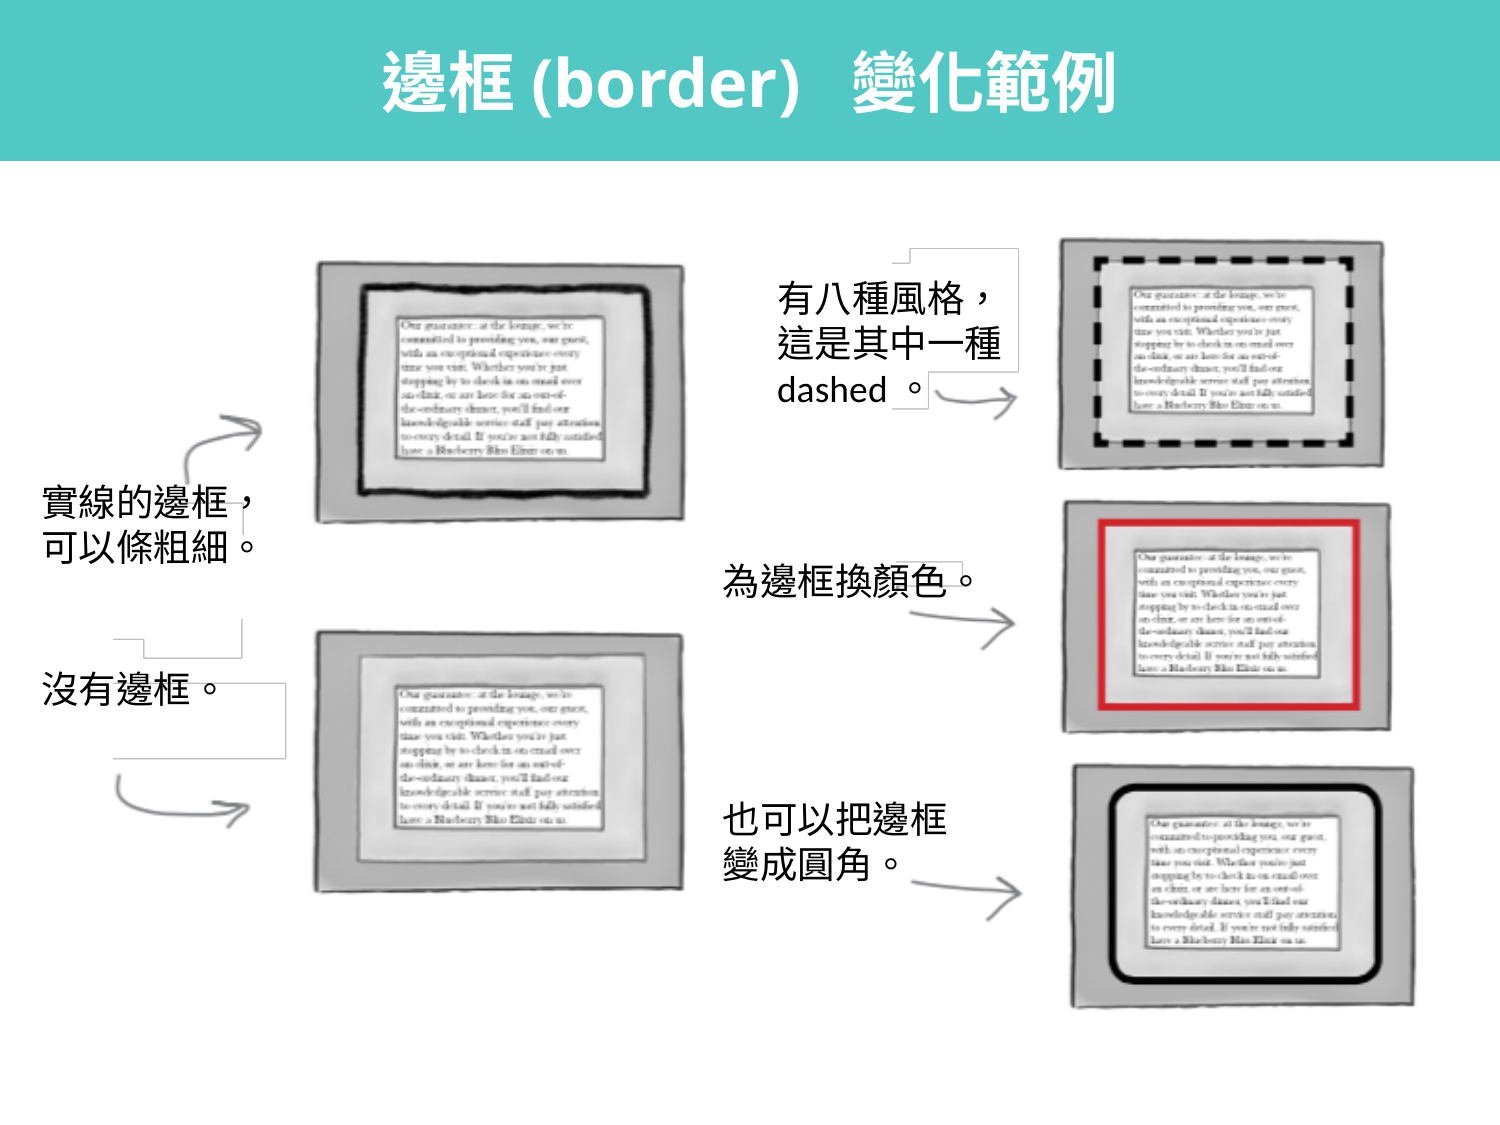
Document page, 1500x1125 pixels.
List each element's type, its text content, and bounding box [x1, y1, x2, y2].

text_box 有八種風格，這是其中一種dashed。 [776, 274, 886, 410]
picture [896, 488, 1407, 750]
picture [904, 753, 1437, 1024]
text_box 也可以把邊框變成圓角。 [722, 796, 899, 887]
text_box 為邊框換顏色。 [722, 558, 891, 604]
picture [113, 619, 714, 910]
picture [176, 253, 692, 535]
title 邊框(border) 變化範例 [0, 0, 1500, 161]
text_box 沒有邊框。 [41, 666, 108, 712]
picture [891, 222, 1412, 485]
text_box 實線的邊框，可以條粗細。 [41, 478, 268, 569]
